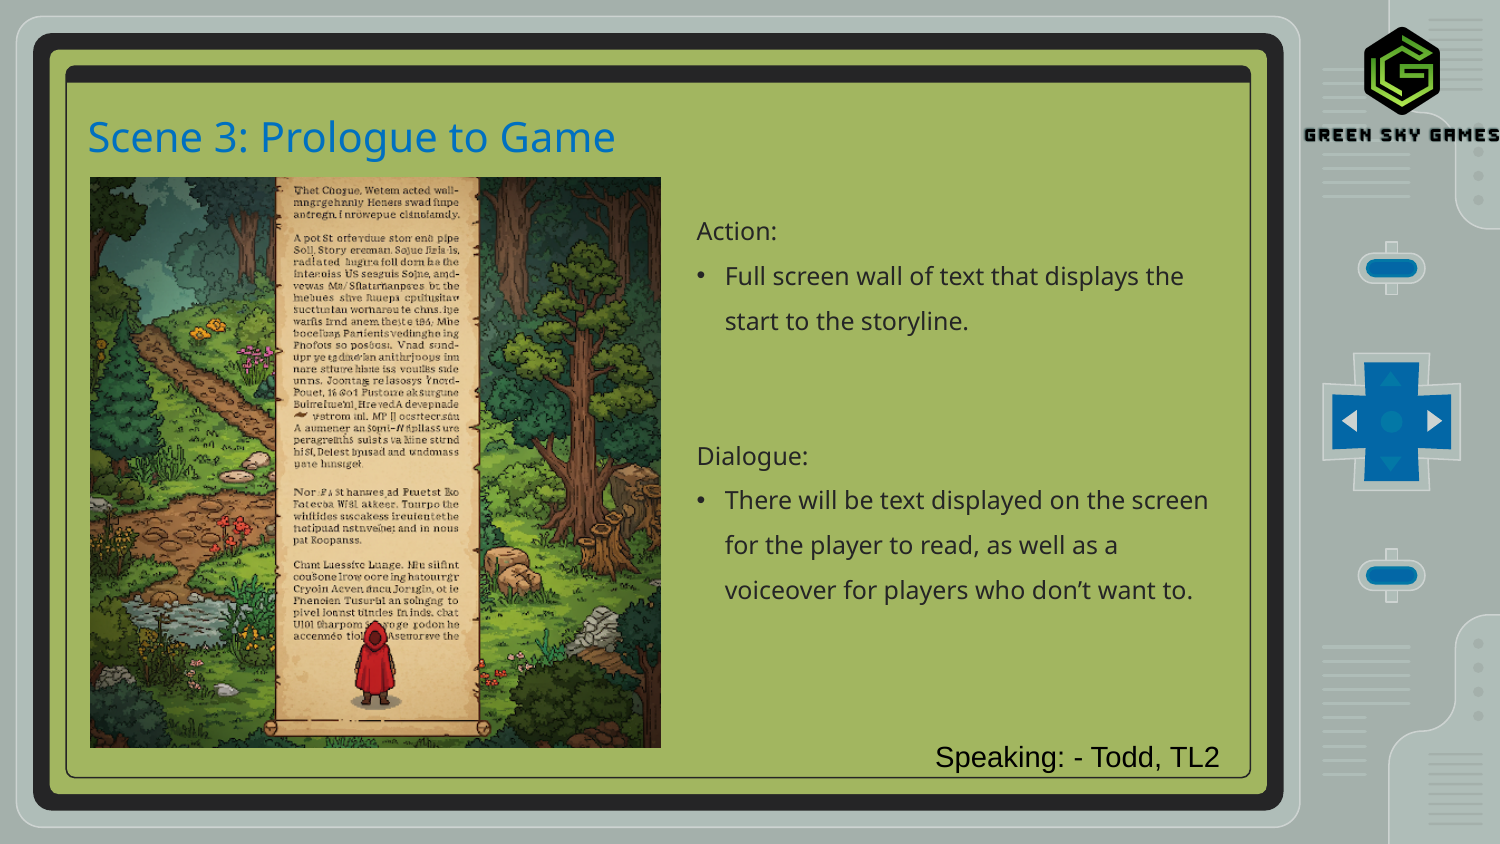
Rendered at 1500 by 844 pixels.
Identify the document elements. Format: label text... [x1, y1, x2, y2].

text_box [1358, 548, 1426, 603]
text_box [1322, 353, 1461, 491]
list Action: Full screen wall of text that displays the start to the storyline. Dialogue: There will be text displayed on the screen for the player to read, as well as a voiceover for players who don’t want to. [681, 185, 1245, 756]
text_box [1358, 241, 1426, 295]
text_box Speaking: - Todd, TL2 [920, 730, 1245, 781]
picture [90, 177, 661, 749]
picture [1285, 0, 1500, 184]
title Scene 3: Prologue to Game [72, 95, 1224, 171]
